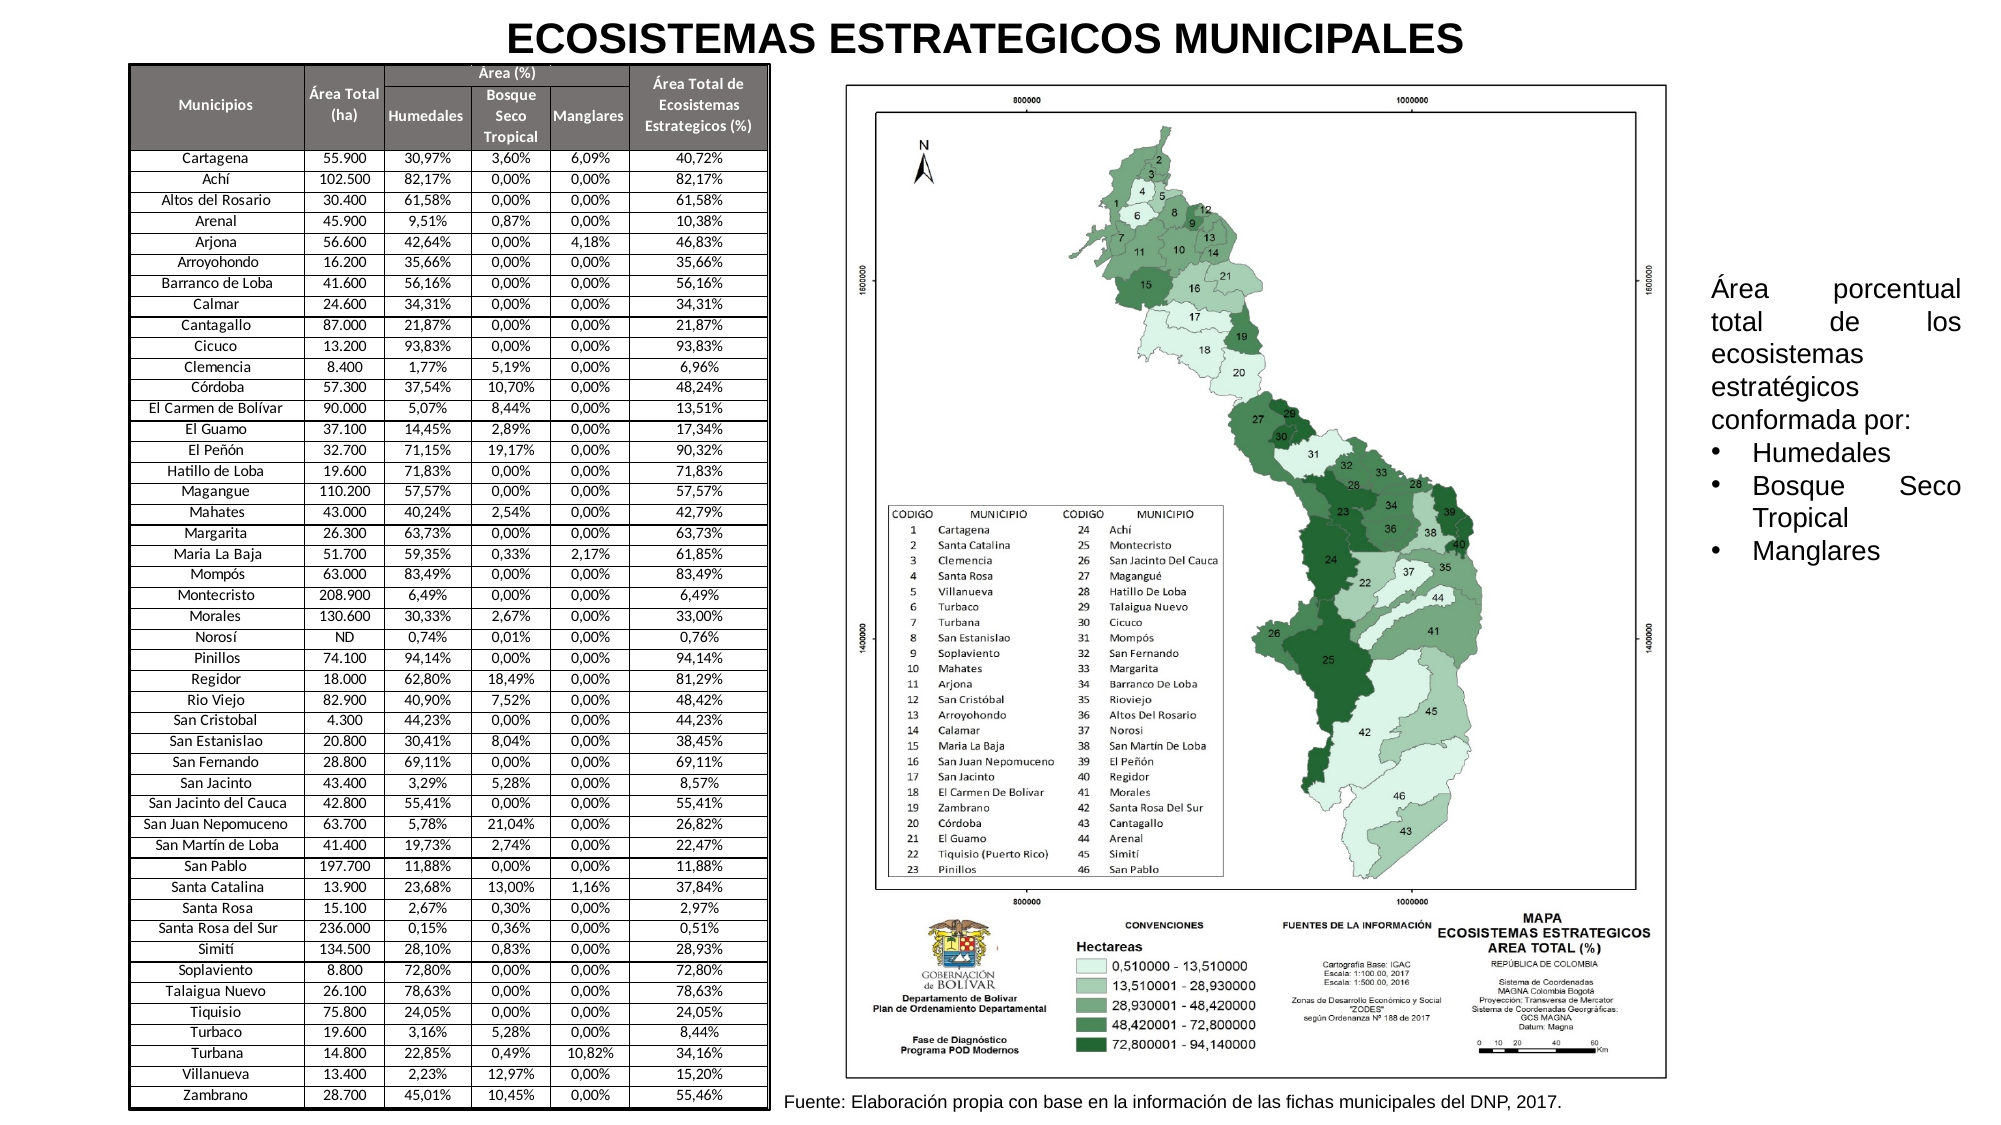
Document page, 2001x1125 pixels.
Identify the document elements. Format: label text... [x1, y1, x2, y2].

picture [129, 64, 770, 1110]
text_box Área porcentual total de los ecosistemas estratégicos conformada por: Humedales Bosque Seco Tropical Manglares [1696, 263, 1977, 574]
text_box ECOSISTEMAS ESTRATEGICOS MUNICIPALES [161, 0, 1823, 81]
text_box Fuente: Elaboración propia con base en la información de las fichas municipales del DNP, 2017. [769, 1082, 1768, 1120]
picture [829, 69, 1682, 1094]
